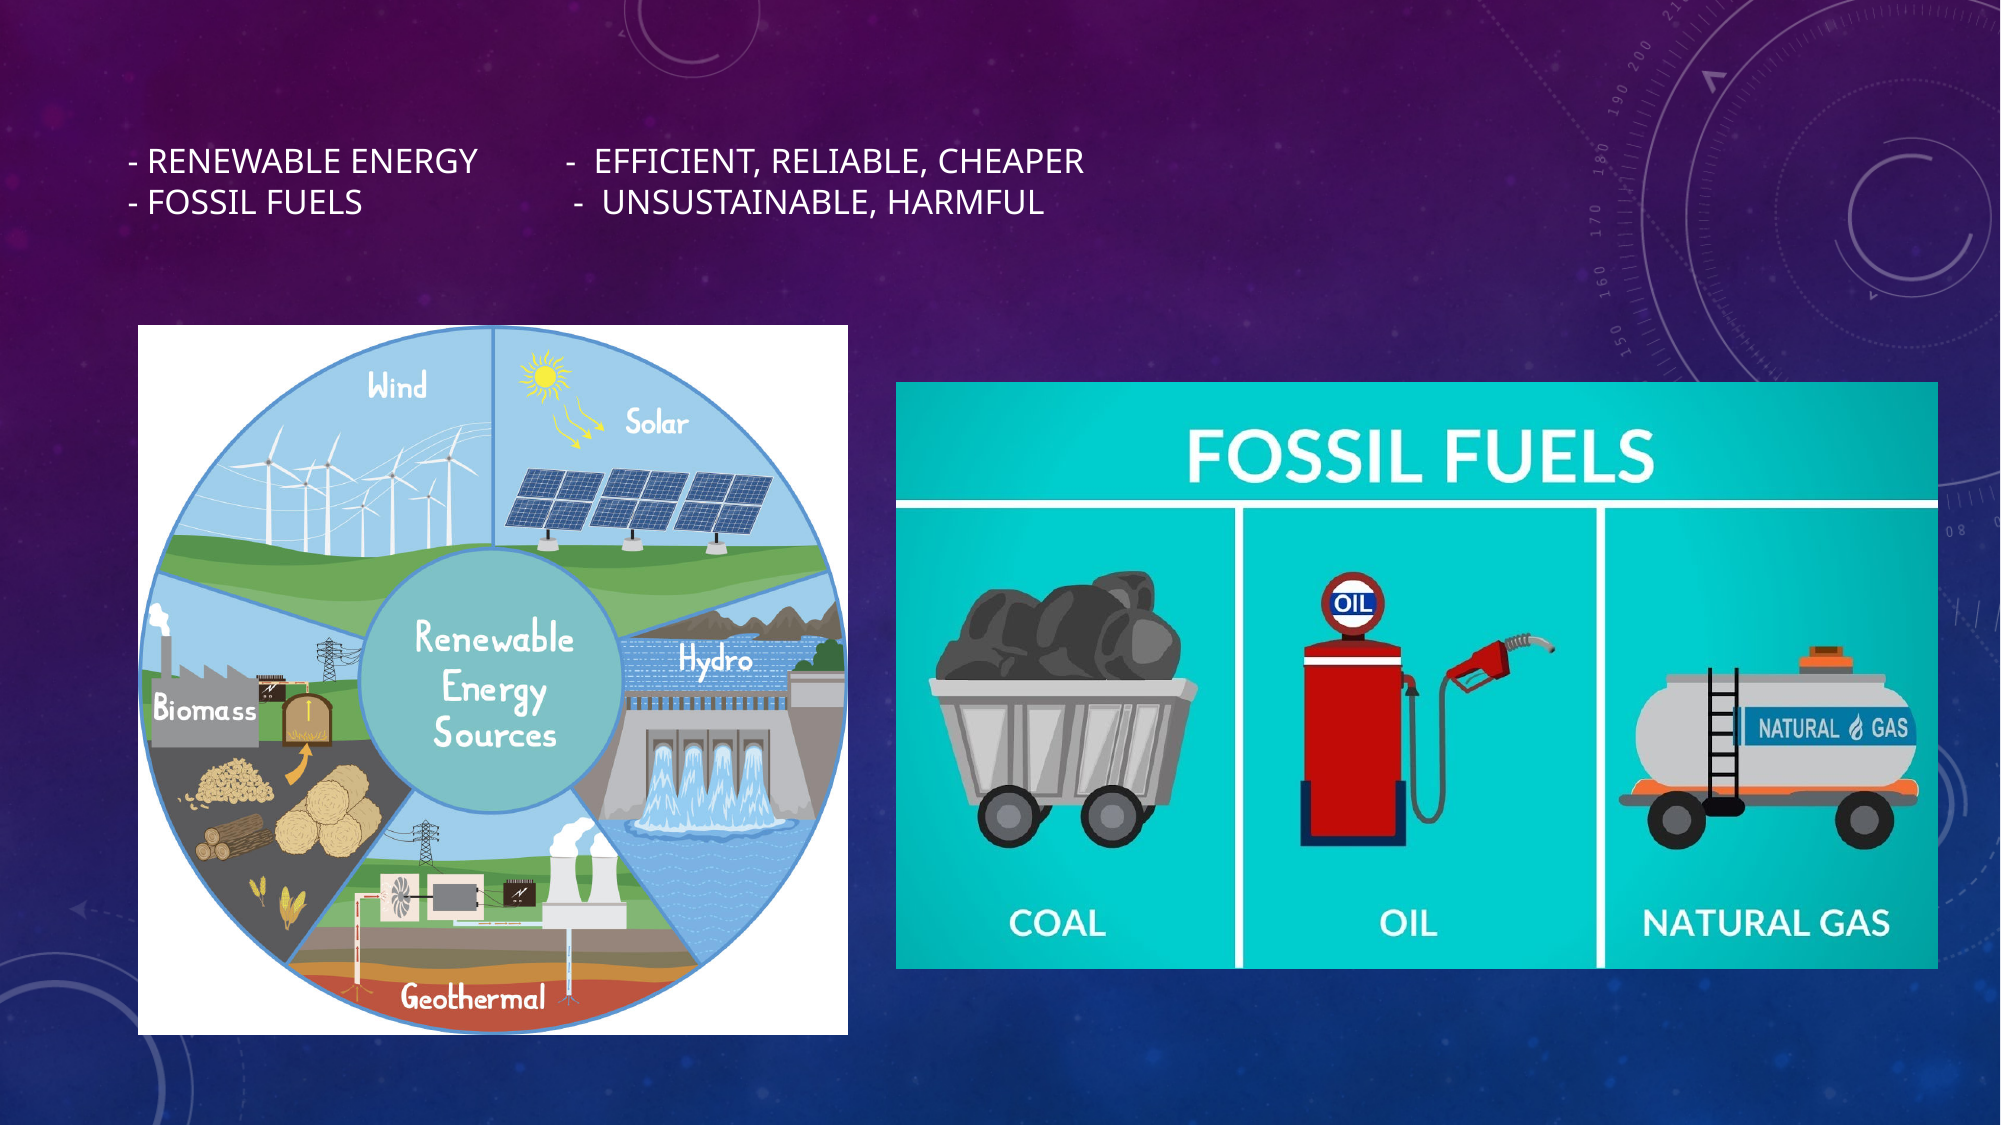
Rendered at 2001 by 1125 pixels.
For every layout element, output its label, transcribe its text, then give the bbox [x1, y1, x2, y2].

title - Renewable energy - effıcıent, relıable, cheaper - Fossıl fuels - unsustaınable, harmful [112, 90, 1775, 312]
picture [0, 0, 2001, 1125]
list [138, 325, 849, 1036]
